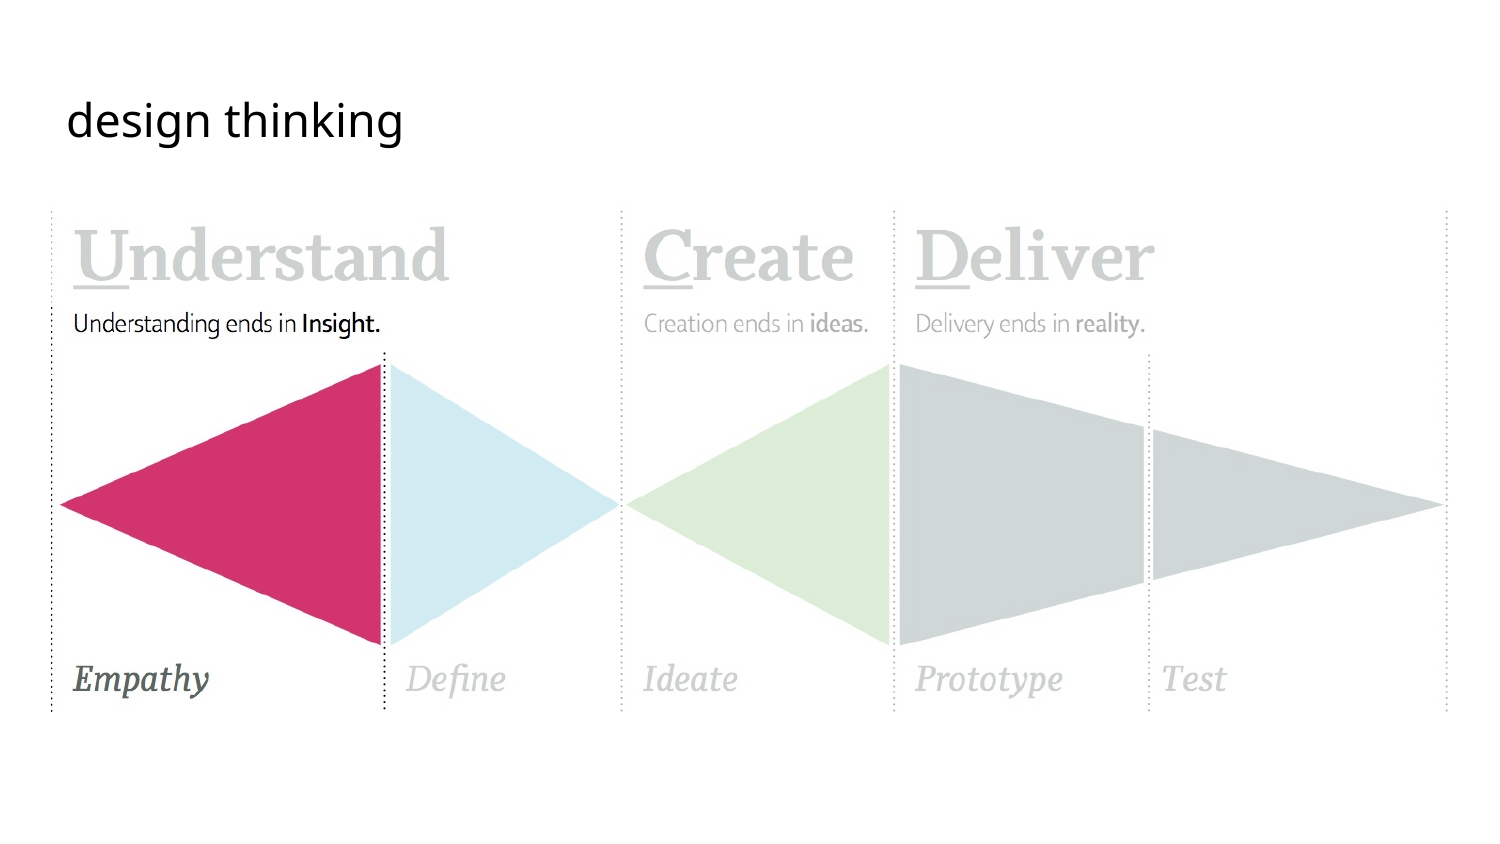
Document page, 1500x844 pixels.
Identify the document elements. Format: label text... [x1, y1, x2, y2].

picture [50, 204, 1450, 716]
title design thinking [51, 72, 1449, 167]
